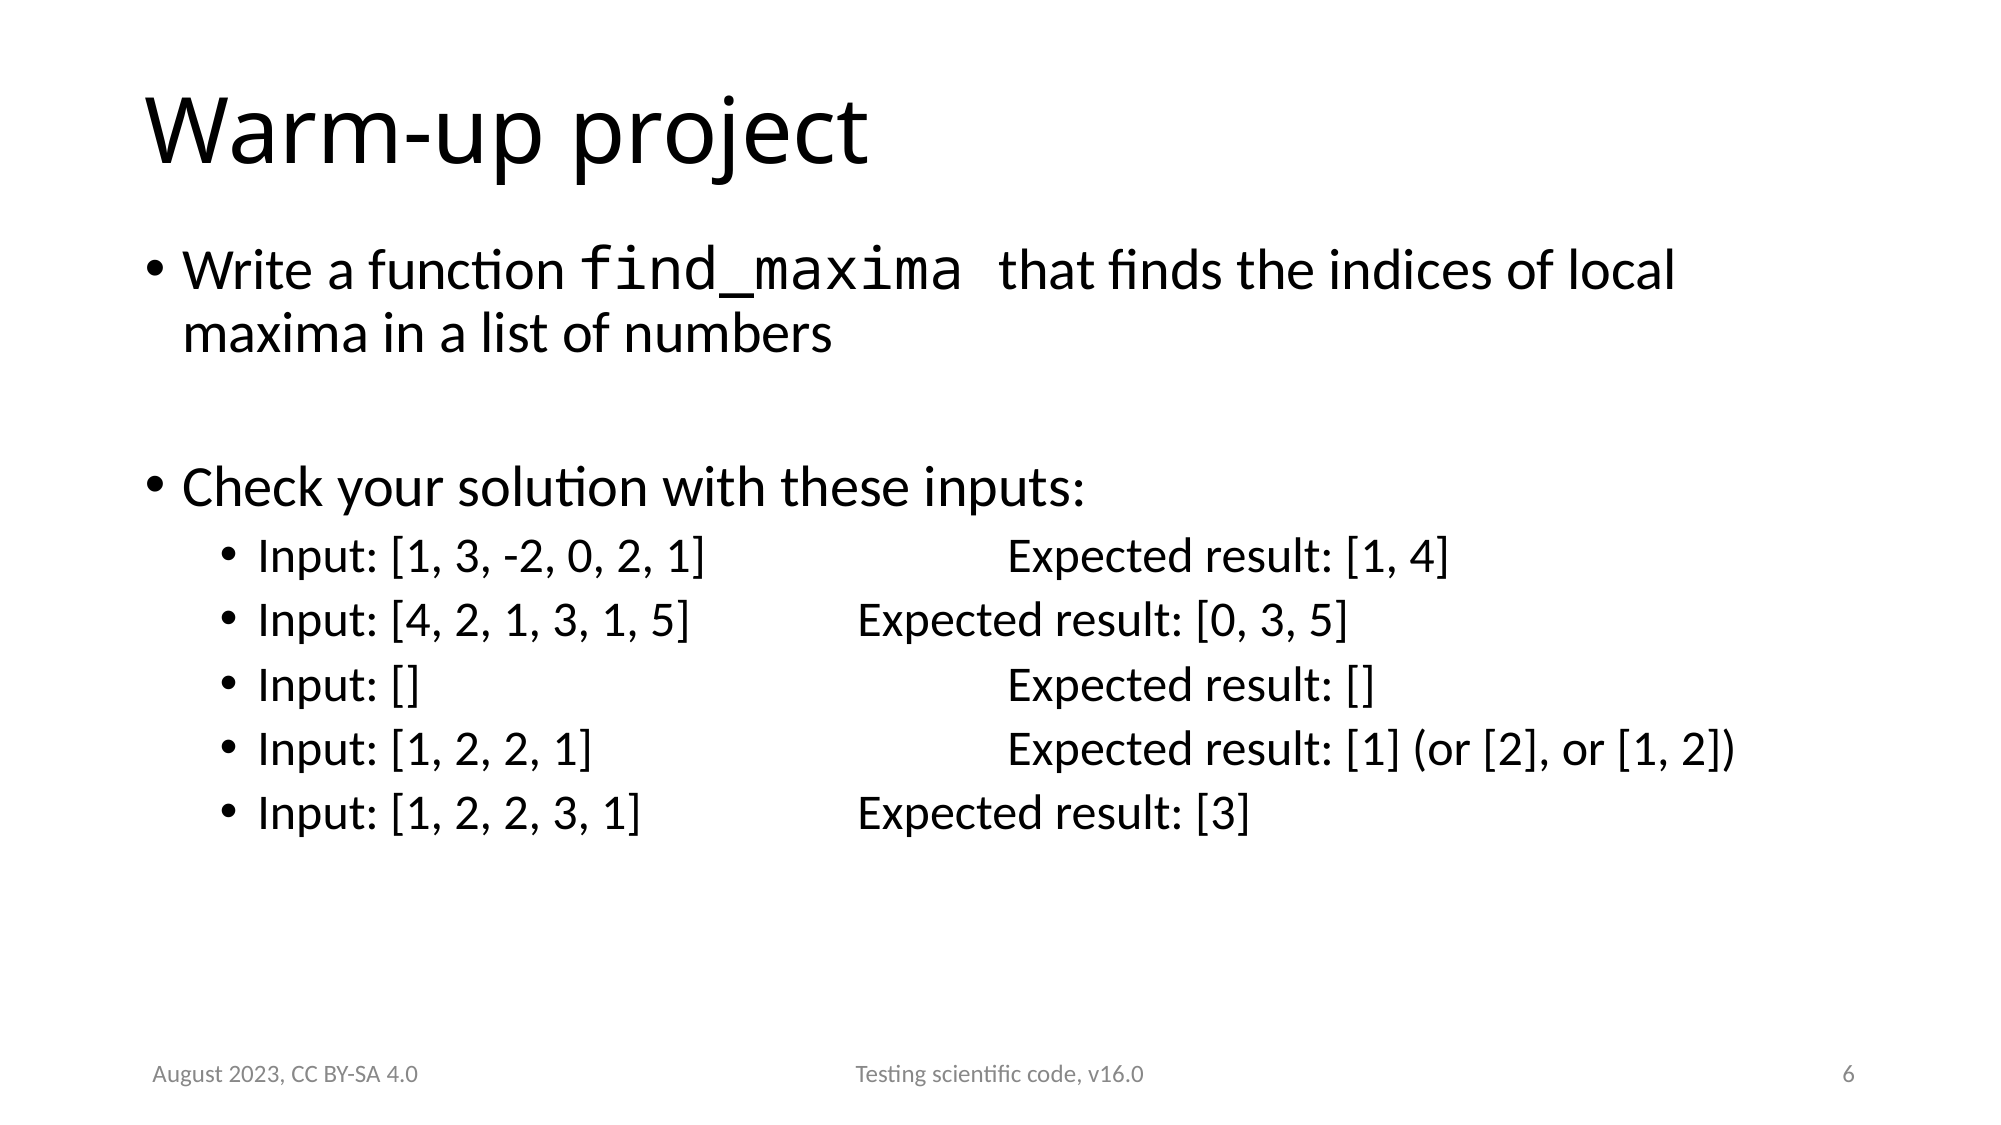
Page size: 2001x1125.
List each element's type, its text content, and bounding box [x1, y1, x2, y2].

slide_number 6 [1832, 1051, 1863, 1094]
text_box Testing scientific code, v16.0 [669, 1050, 1330, 1095]
title Warm-up project [136, 59, 1863, 209]
list Write a function find_maxima that finds the indices of local maxima in a list of numbers Check your solution with these inputs: Input: [1, 3, -2, 0, 2, 1] Expected result: [1, 4] Input: [4, 2, 1, 3, 1, 5] Expected result: [0, 3, 5] Input: [] Expected result: [] Input: [1, 2, 2, 1] Expected result: [1] (or [2], or [1, 2]) Input: [1, 2, 2, 3, 1] Expected result: [3] [136, 231, 1863, 1014]
text_box August 2023, CC BY-SA 4.0 [144, 1050, 580, 1095]
